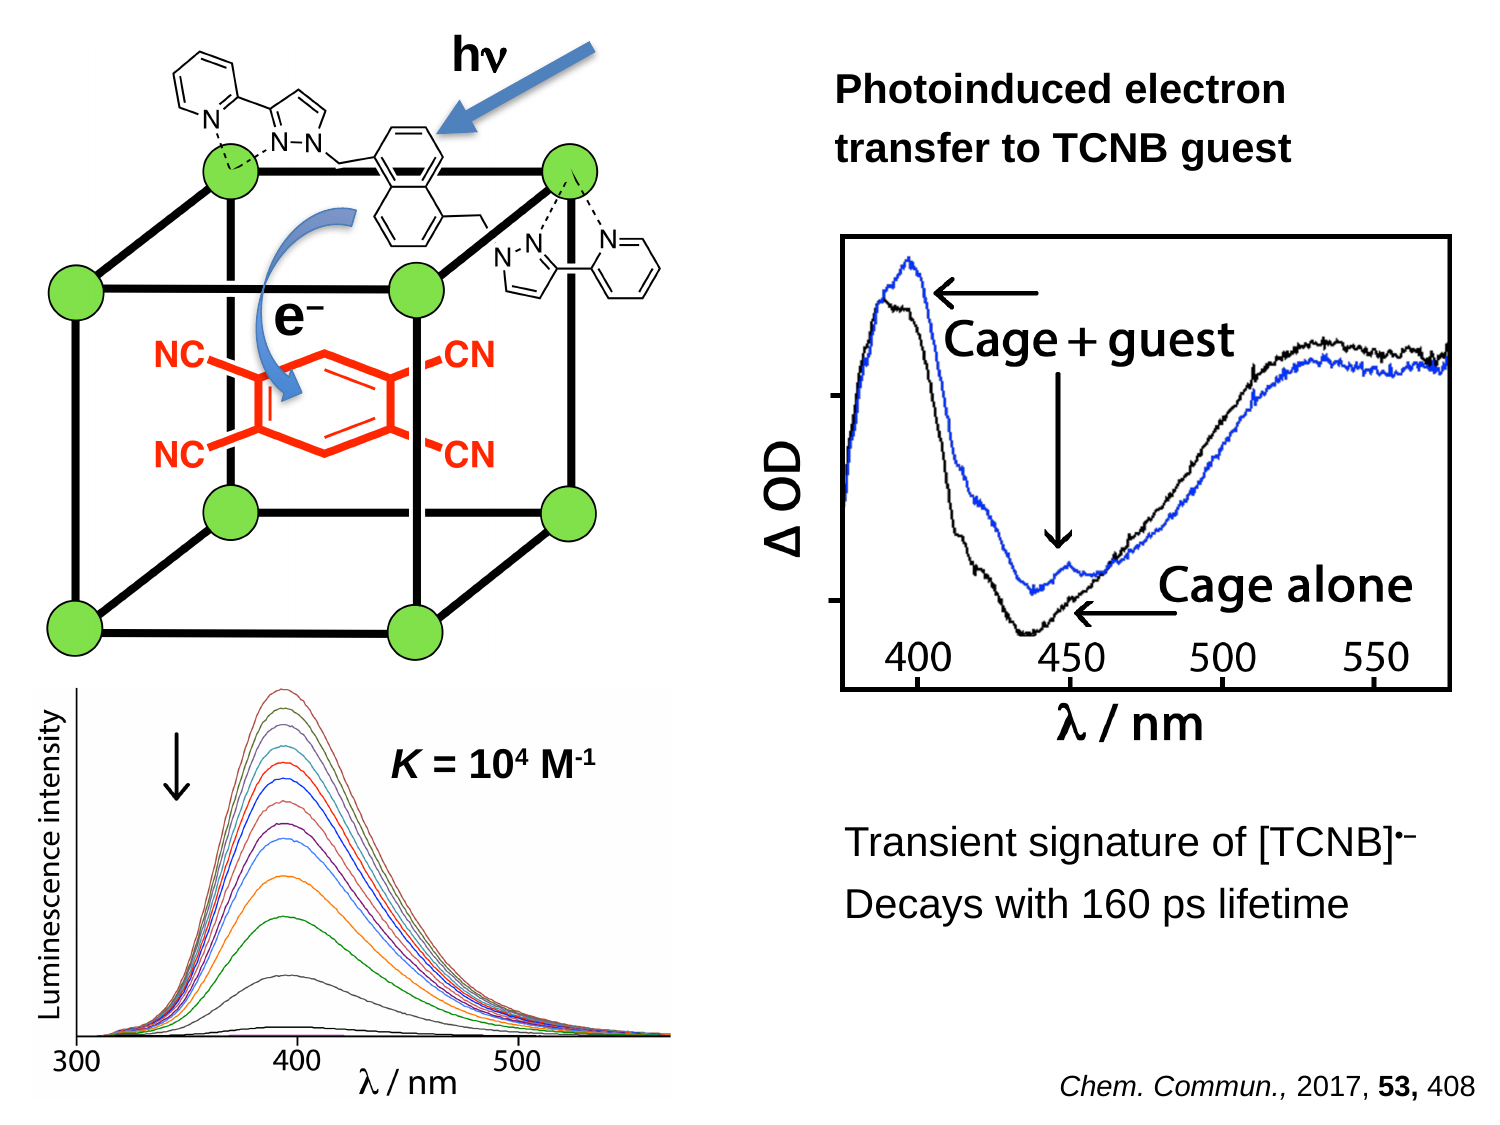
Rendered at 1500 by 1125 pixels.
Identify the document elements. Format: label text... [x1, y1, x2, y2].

text_box Chem. Commun., 2017, 53, 408 [1044, 1060, 1500, 1110]
text_box Transient signature of [TCNB]•– Decays with 160 ps lifetime [829, 794, 1432, 935]
picture [32, 686, 671, 1100]
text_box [256, 14, 593, 404]
picture [41, 46, 665, 665]
text_box Photoinduced electron transfer to TCNB guest [819, 46, 1402, 178]
picture [749, 233, 1454, 755]
